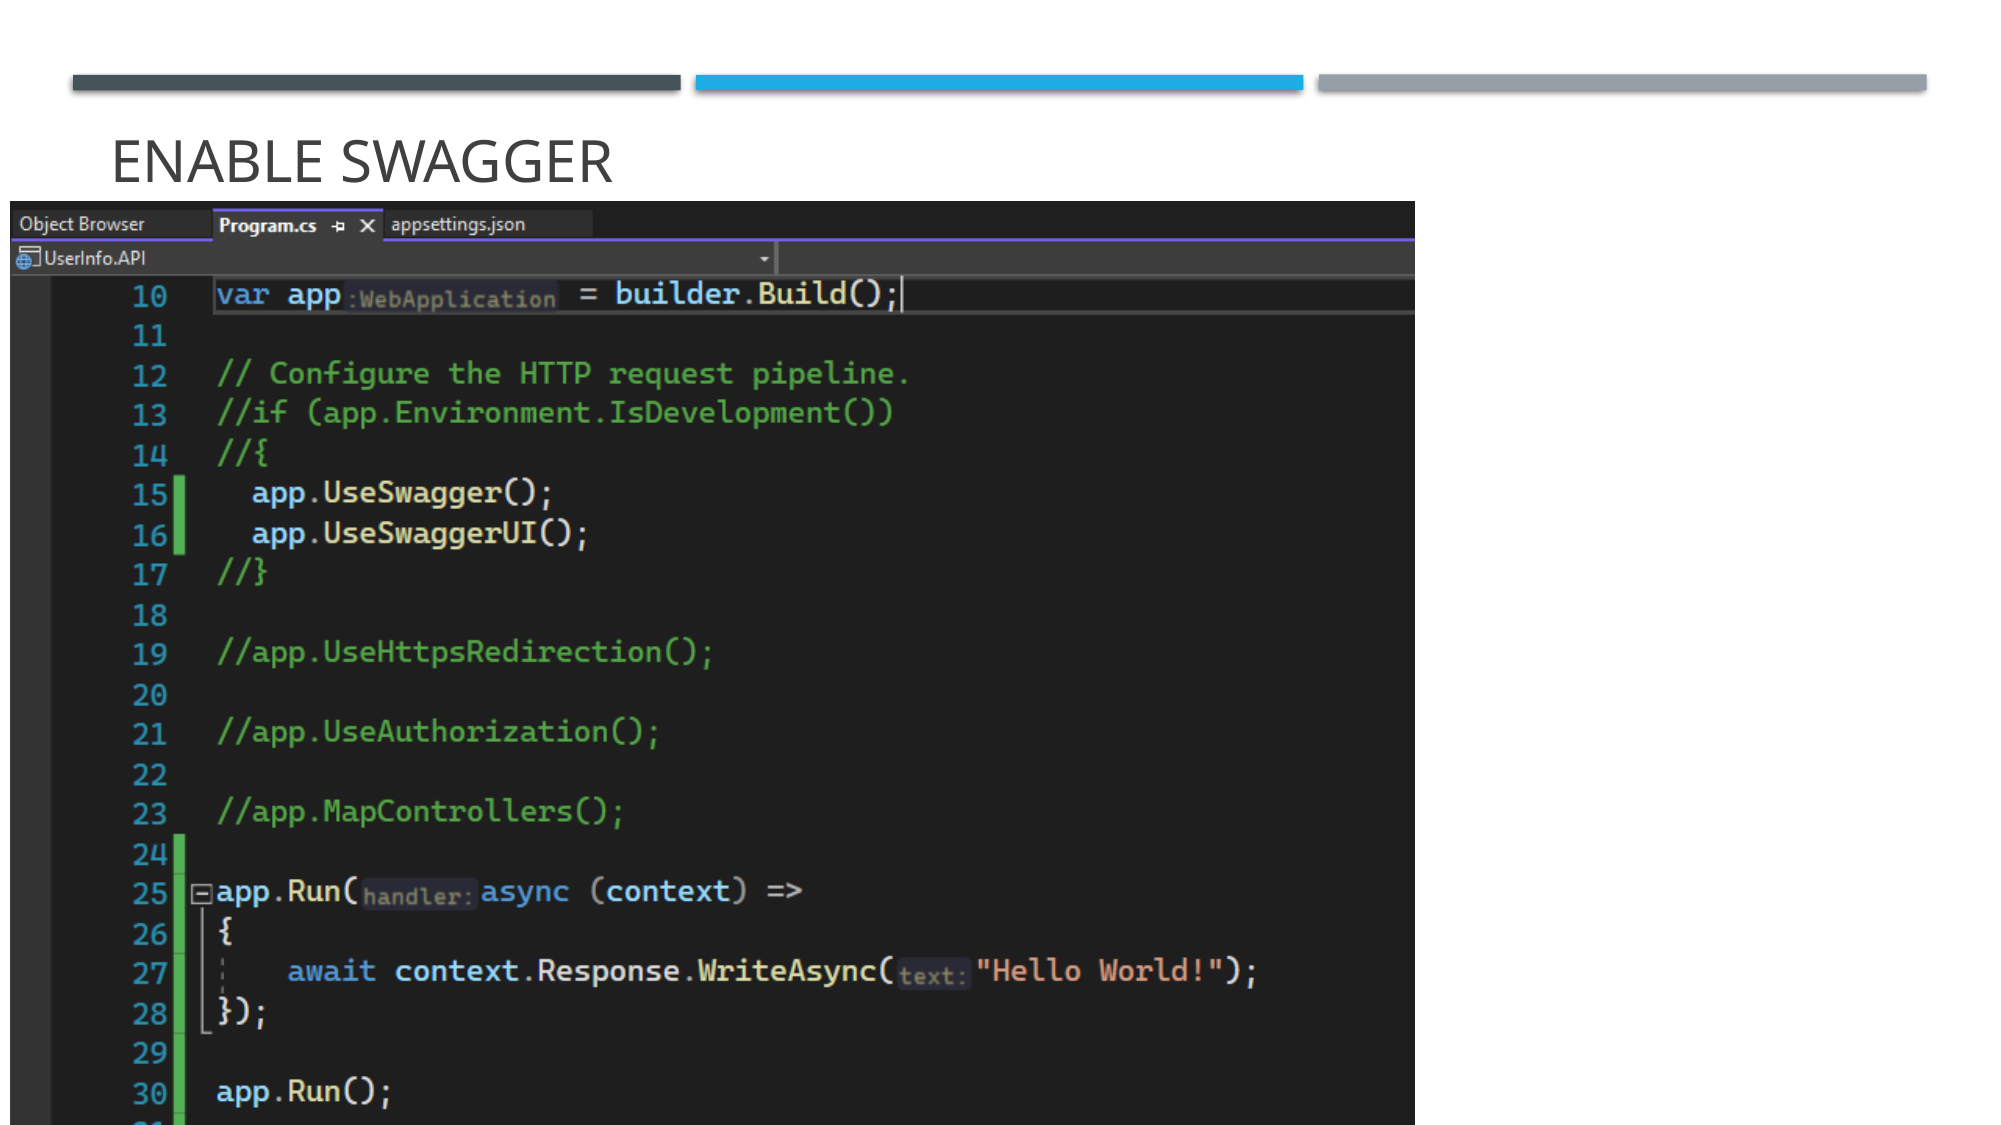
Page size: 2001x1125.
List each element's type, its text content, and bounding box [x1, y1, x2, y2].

picture [9, 201, 1416, 1125]
title Enable swagger [95, 115, 1905, 202]
